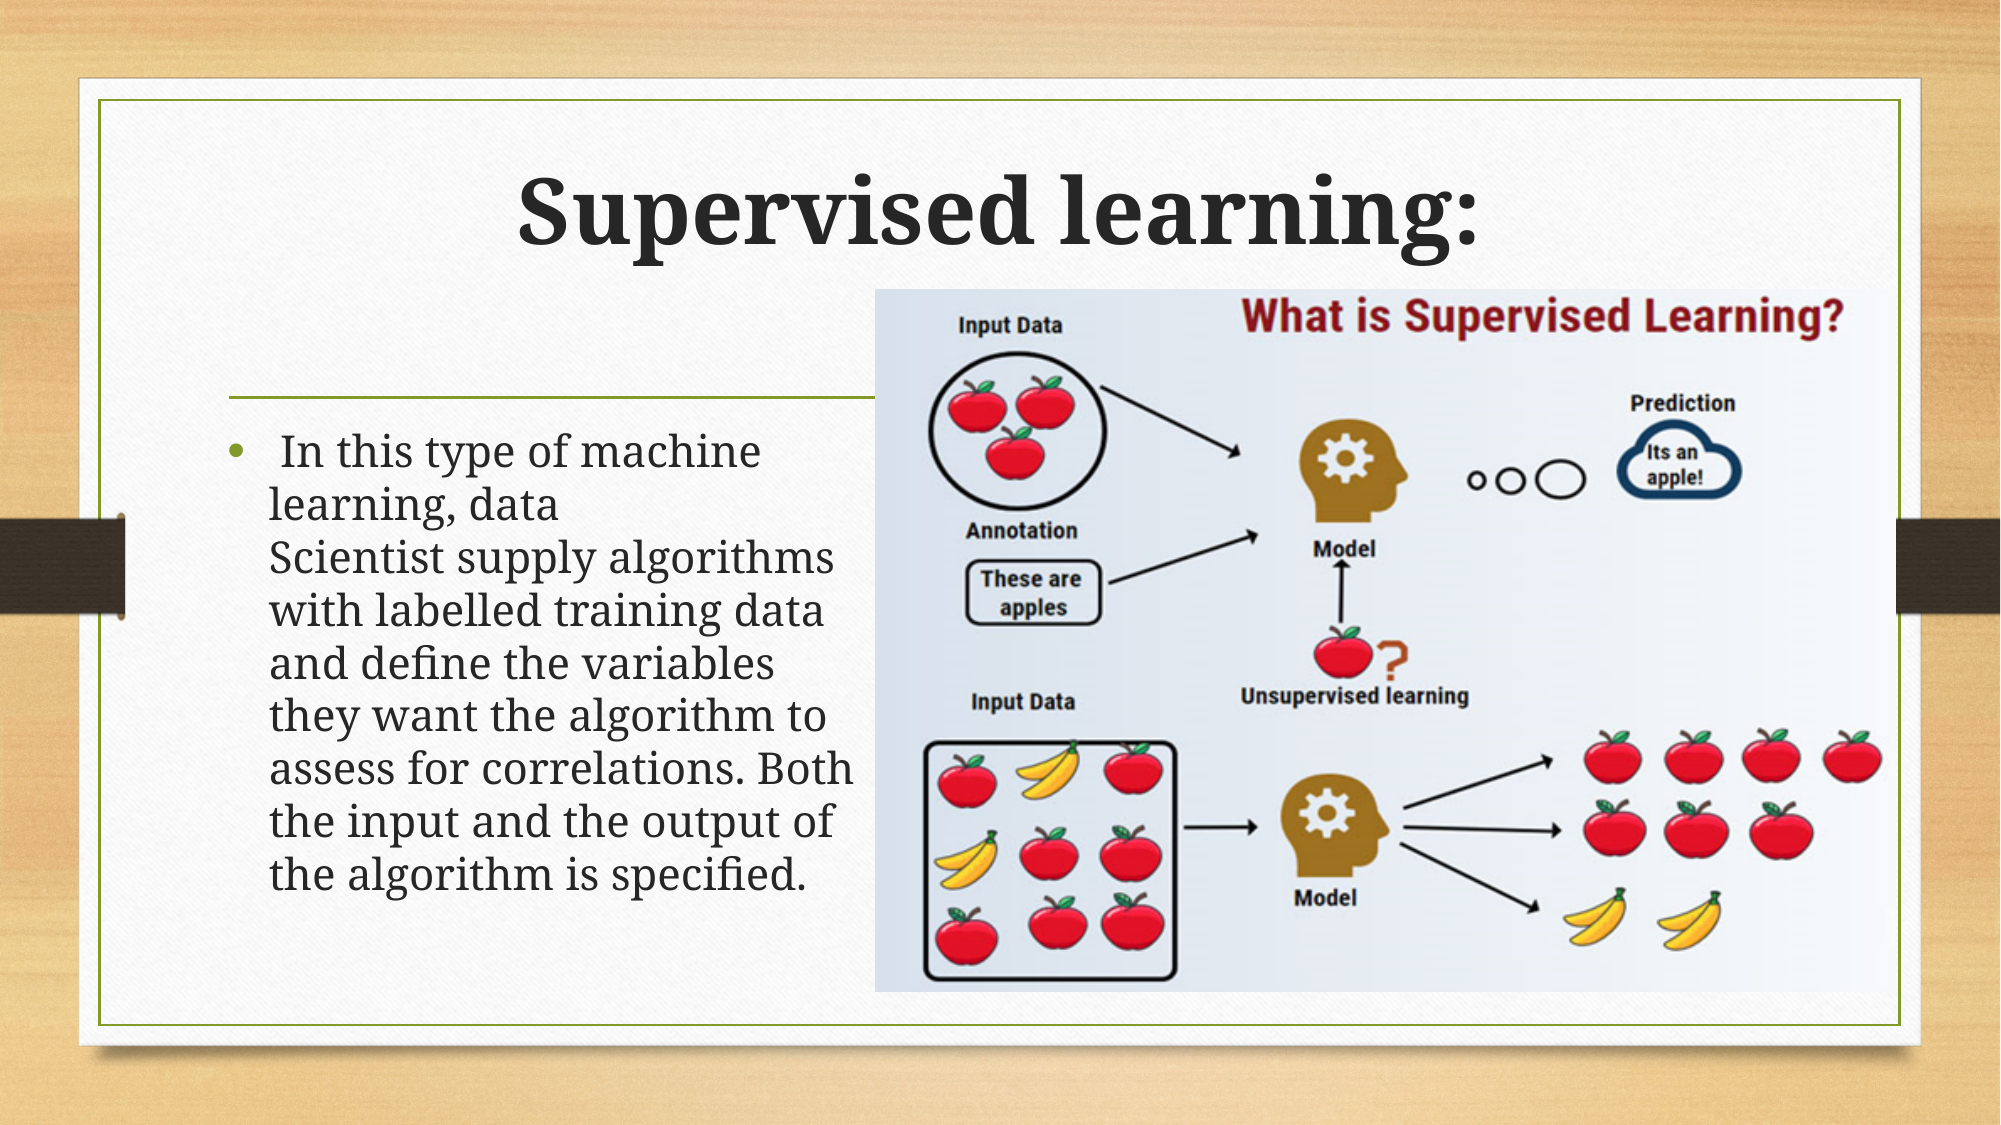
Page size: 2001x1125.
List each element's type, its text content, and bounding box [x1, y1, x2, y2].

list In this type of machine learning, data Scientist supply algorithms with labelled training data and define the variables they want the algorithm to assess for correlations. Both the input and the output of the algorithm is specified. [212, 416, 875, 944]
title Supervised learning: [212, 125, 1788, 291]
picture [0, 0, 2001, 1125]
